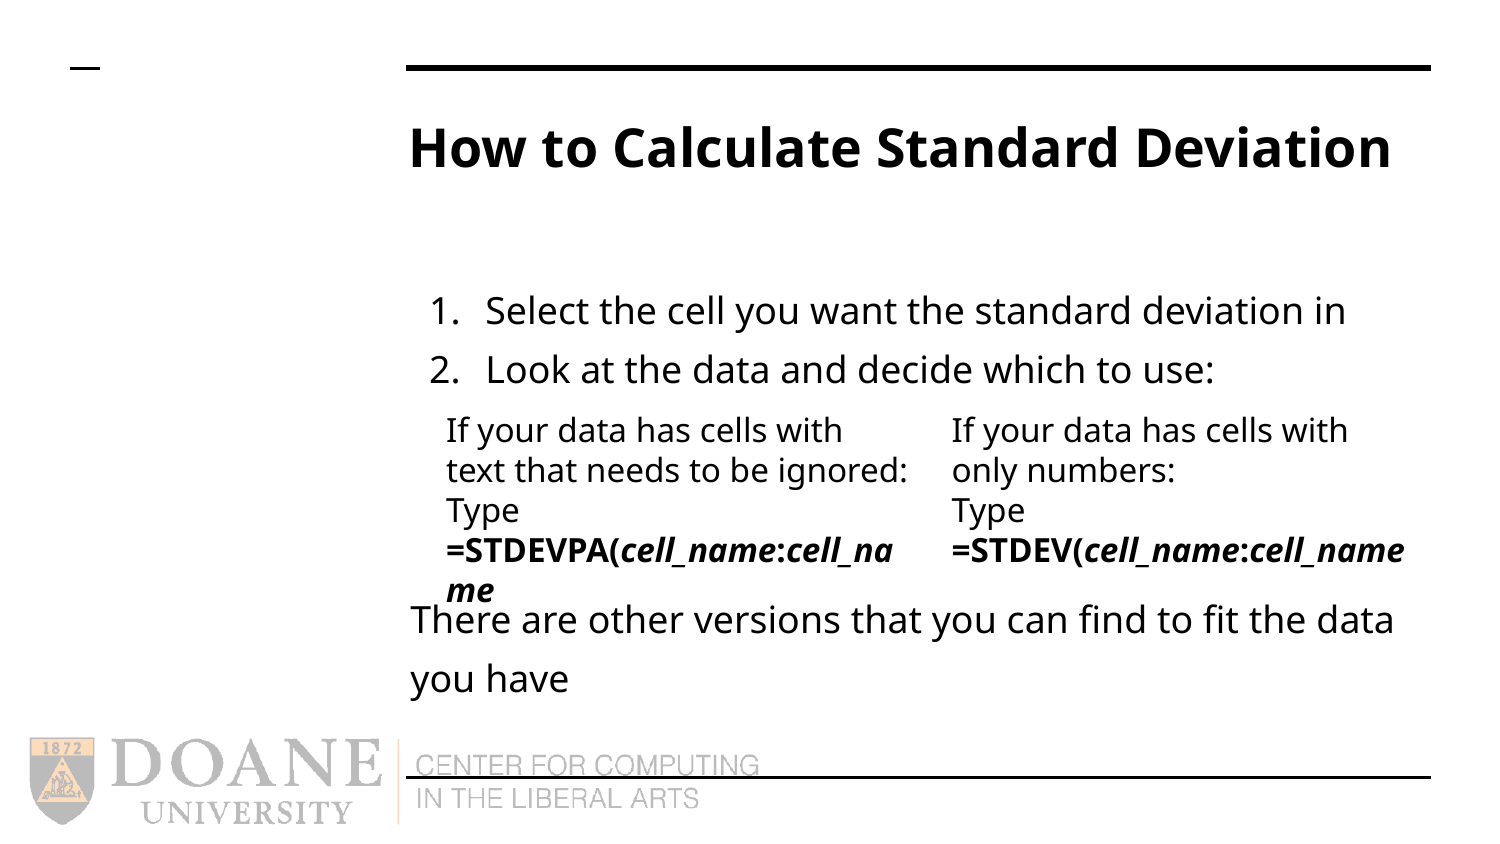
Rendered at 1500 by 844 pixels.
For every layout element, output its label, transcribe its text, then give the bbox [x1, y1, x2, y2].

text_box If your data has cells with only numbers: Type =STDEV(cell_name:cell_name [936, 394, 1431, 669]
text_box If your data has cells with text that needs to be ignored: Type =STDEVPA(cell_name:cell_name [430, 394, 925, 669]
title How to Calculate Standard Deviation [393, 94, 1431, 199]
list Select the cell you want the standard deviation in Look at the data and decide which to use: There are other versions that you can find to fit the data you have [395, 261, 1433, 755]
